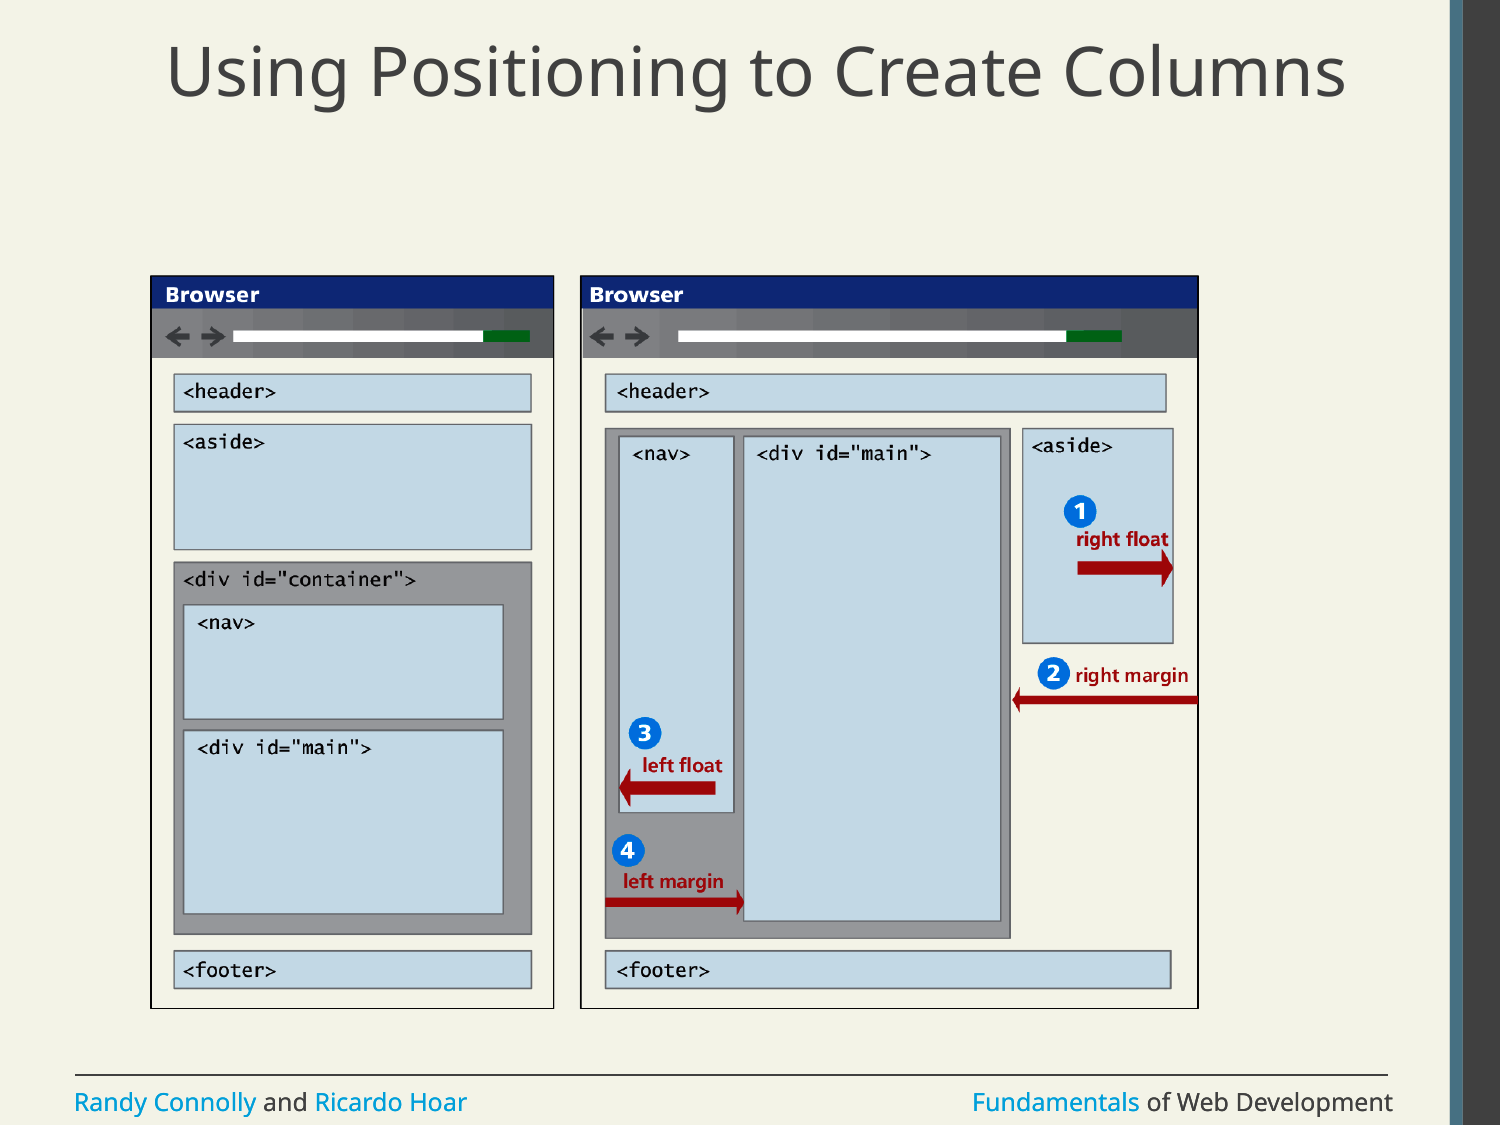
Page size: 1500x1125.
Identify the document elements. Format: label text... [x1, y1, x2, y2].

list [149, 269, 1201, 1013]
title Using Positioning to Create Columns [150, 20, 1425, 188]
